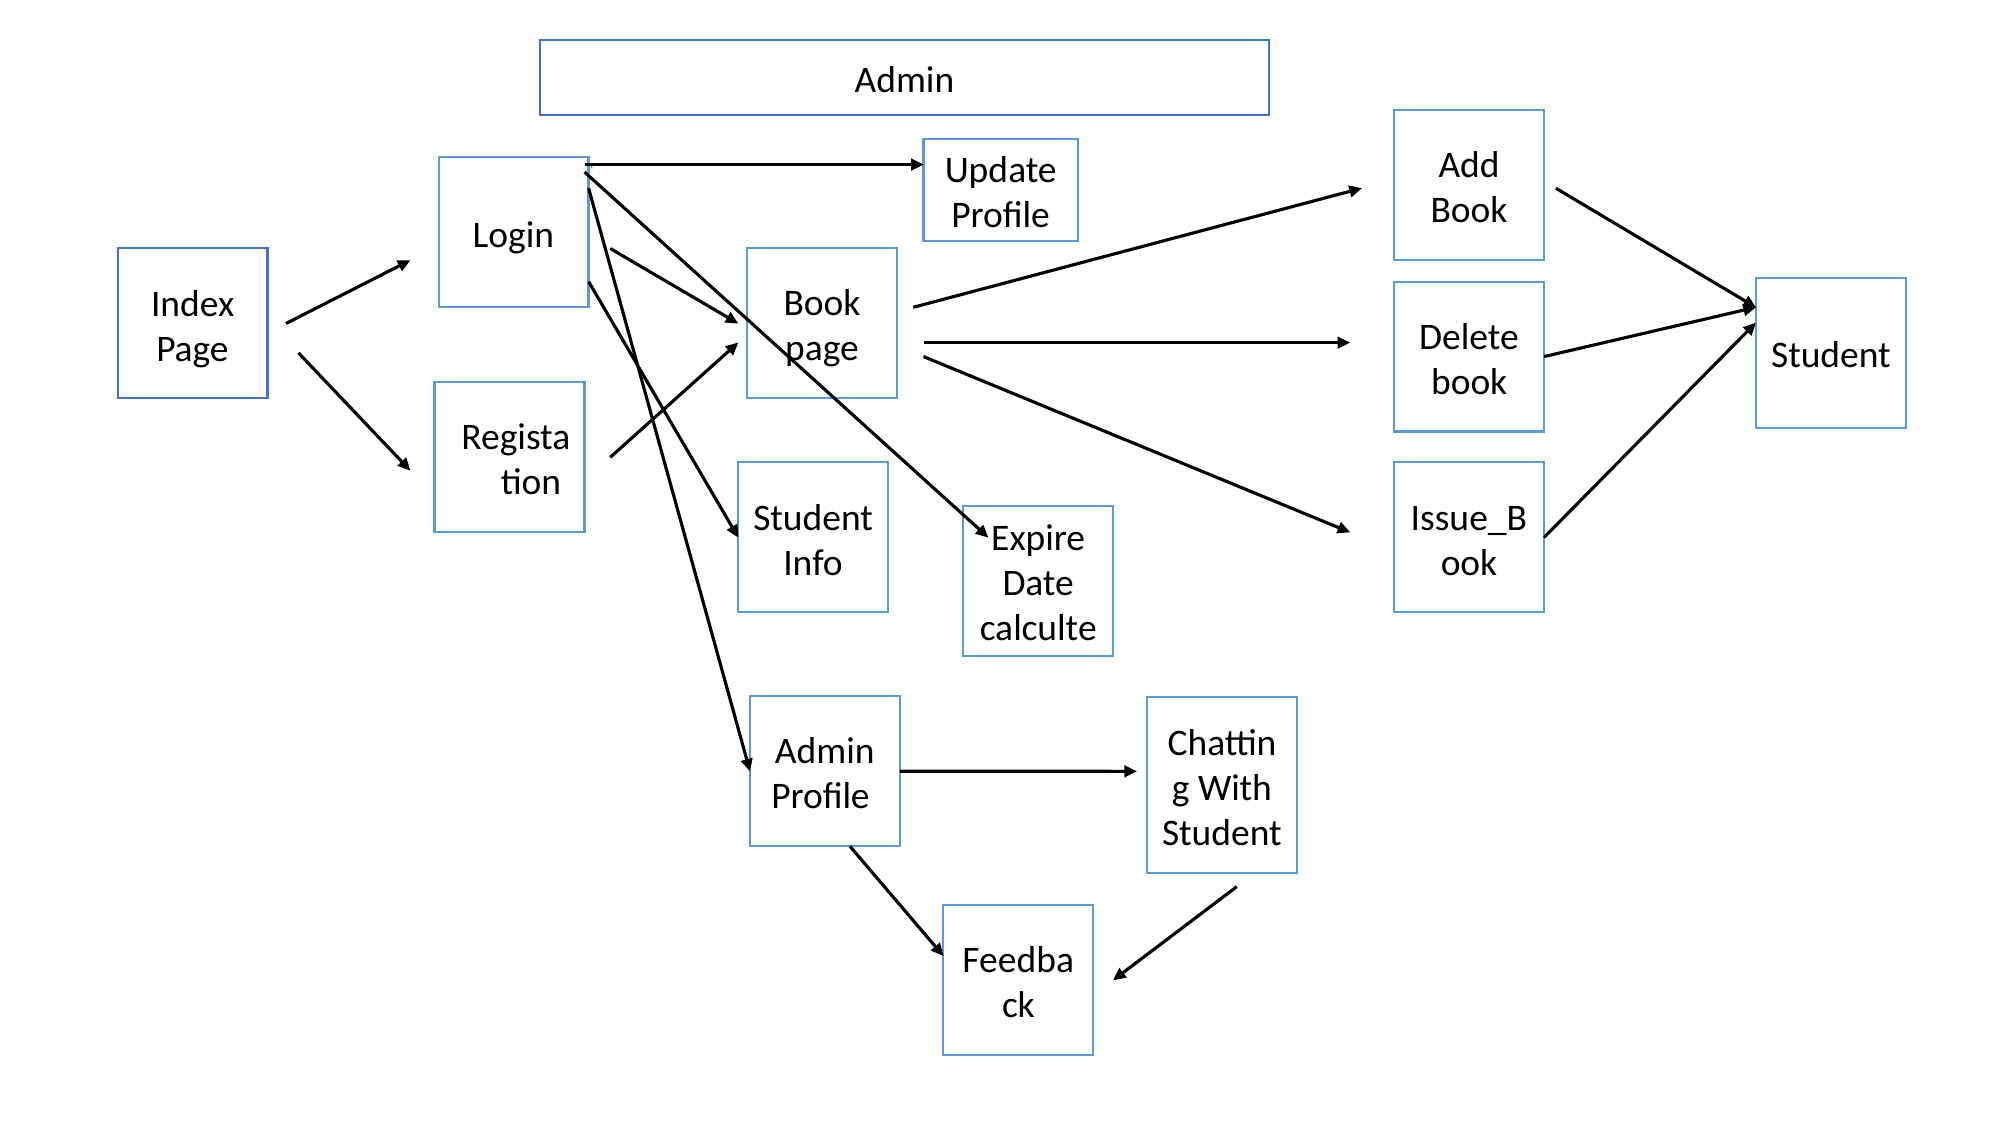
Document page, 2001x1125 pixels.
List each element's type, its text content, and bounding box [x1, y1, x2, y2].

text_box Chatting With Student [1146, 696, 1298, 874]
text_box Add Book [1393, 109, 1545, 261]
text_box Student Info [750, 538, 889, 613]
text_box Index Page [117, 247, 269, 399]
text_box Feedback [942, 904, 1094, 1056]
text_box Update Profile [922, 138, 1079, 188]
text_box Admin [539, 39, 1270, 116]
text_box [1544, 322, 1756, 538]
text_box Expire Date calculte [962, 533, 1114, 657]
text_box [1555, 188, 1756, 307]
text_box Login [438, 156, 590, 308]
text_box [285, 260, 411, 324]
text_box Issue_Book [1393, 461, 1545, 613]
text_box Delete book [1393, 281, 1545, 433]
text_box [584, 171, 989, 538]
text_box Student [1756, 277, 1907, 429]
text_box Admin Profile [749, 695, 901, 847]
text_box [989, 356, 1350, 533]
text_box Registation [433, 381, 584, 533]
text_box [588, 538, 750, 772]
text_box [1113, 886, 1237, 981]
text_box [1544, 307, 1756, 322]
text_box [298, 352, 411, 471]
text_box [989, 188, 1362, 308]
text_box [849, 846, 944, 956]
